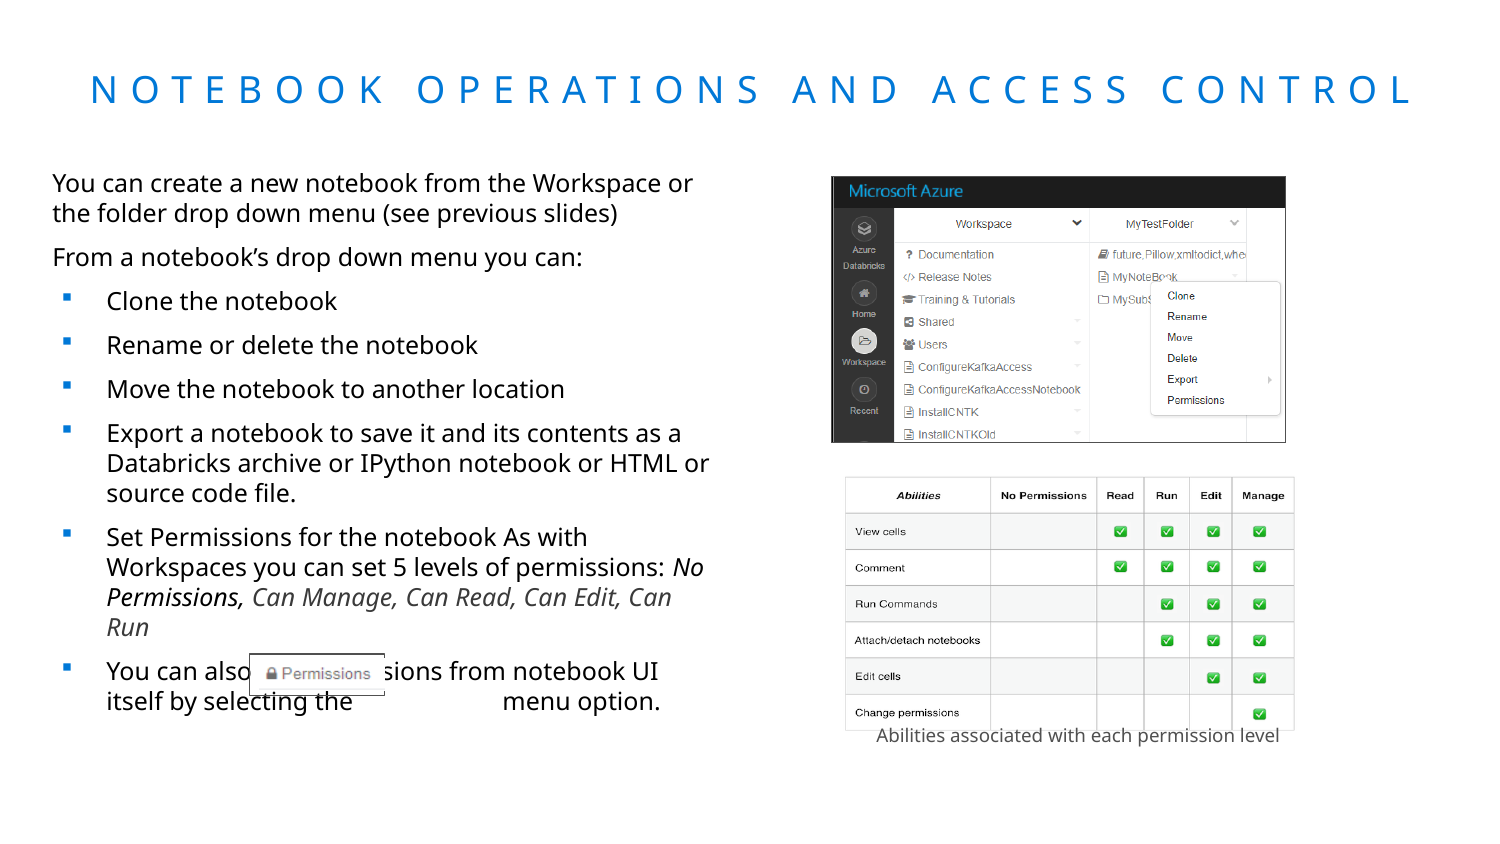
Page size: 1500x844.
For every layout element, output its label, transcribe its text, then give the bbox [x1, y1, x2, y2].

picture [830, 176, 1286, 444]
text_box You can create a new notebook from the Workspace or the folder drop down menu (see previous slides) From a notebook’s drop down menu you can: Clone the notebook Rename or delete the notebook Move the notebook to another location Export a notebook to save it and its contents as a Databricks archive or IPython notebook or HTML or source code file. Set Permissions for the notebook As with Workspaces you can set 5 levels of permissions: No Permissions, Can Manage, Can Read, Can Edit, Can Run You can also set permissions from notebook UI itself by selecting the menu option. [24, 160, 731, 723]
title Notebook operations and Access Control [33, 35, 1468, 147]
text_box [249, 653, 385, 696]
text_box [842, 472, 1299, 774]
